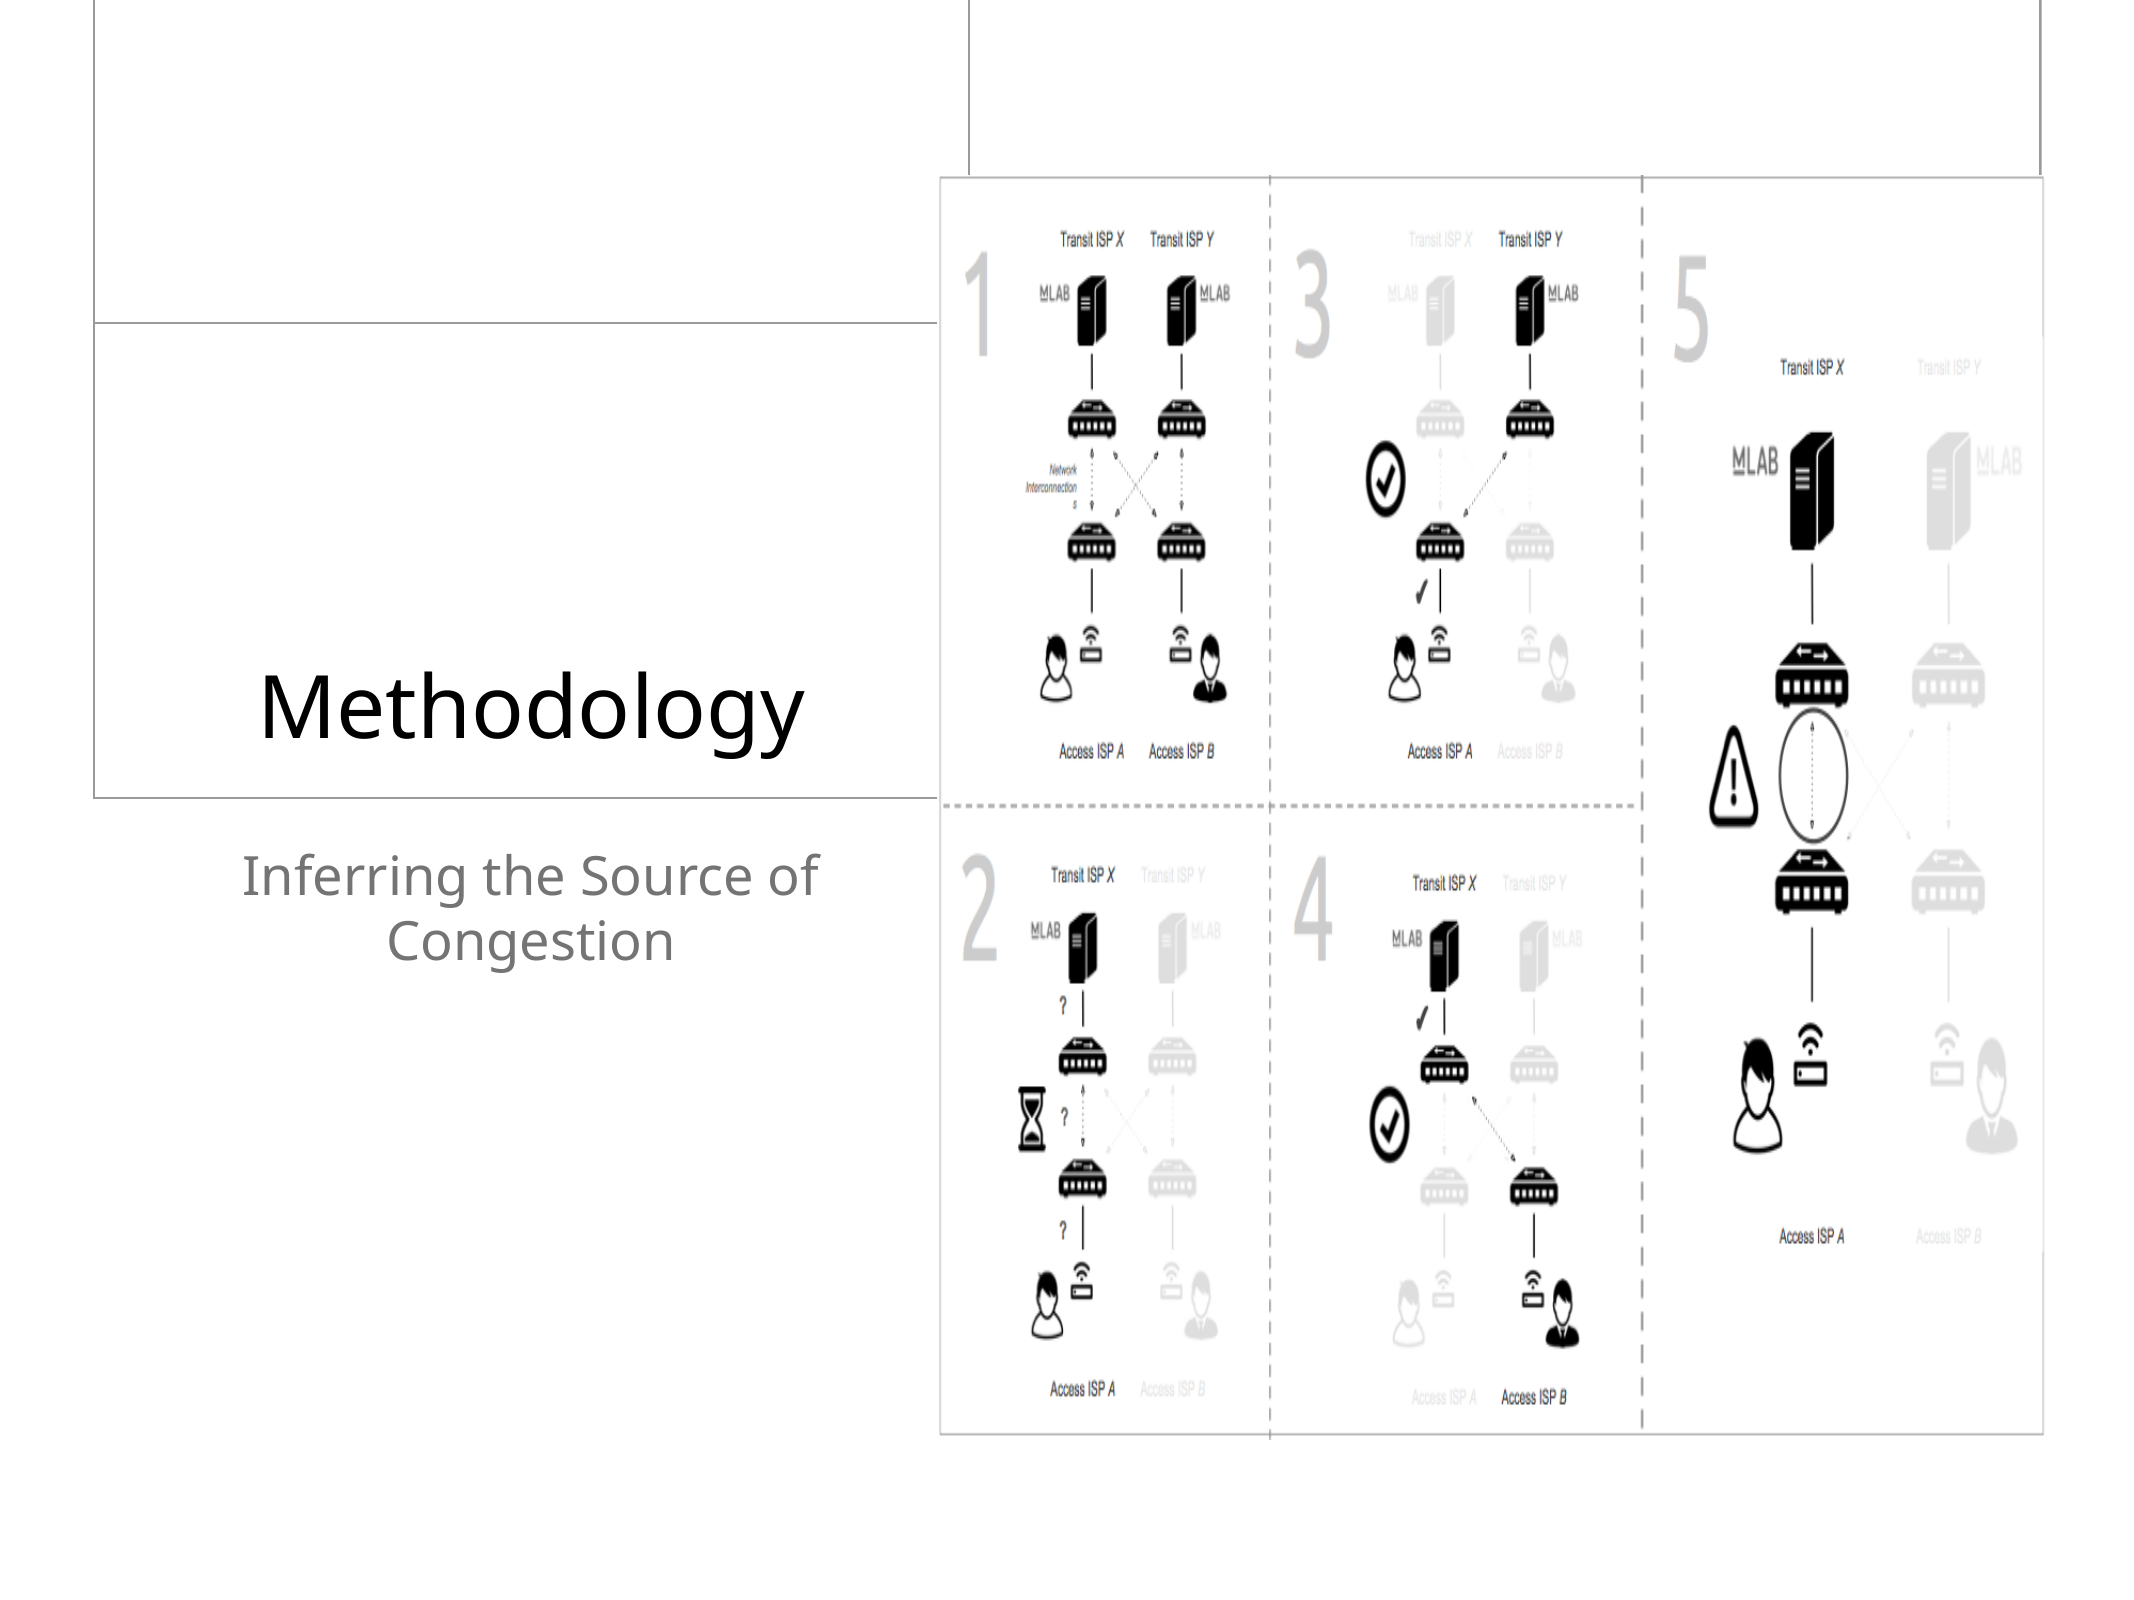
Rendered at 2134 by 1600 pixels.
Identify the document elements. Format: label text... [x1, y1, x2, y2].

text_box Inferring the Source of Congestion [93, 841, 932, 1363]
picture [937, 175, 2053, 1441]
text_box Methodology [93, 235, 932, 757]
